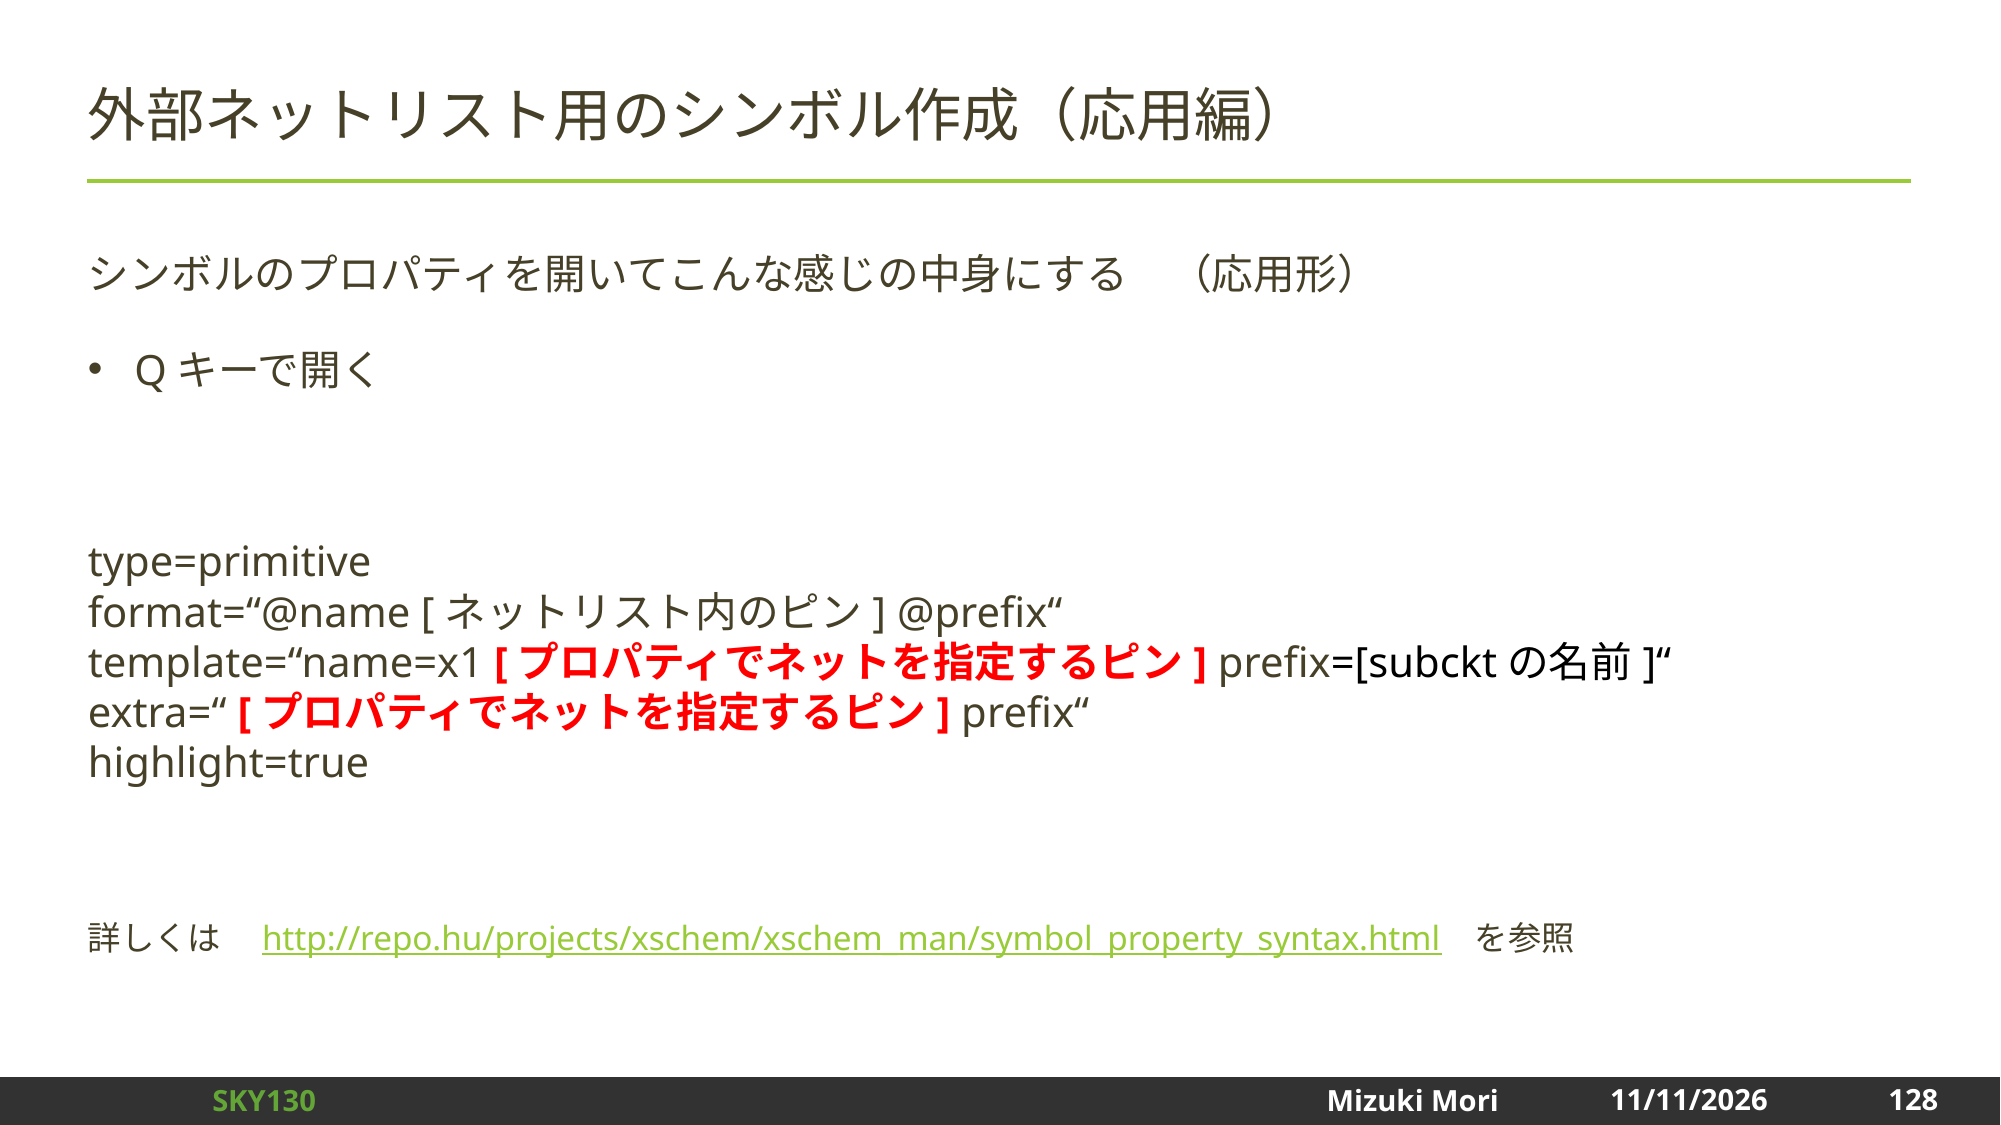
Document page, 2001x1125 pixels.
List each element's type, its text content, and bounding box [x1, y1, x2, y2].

title 外部ネットリスト用のシンボル作成（応用編） [72, 70, 1912, 163]
slide_number 128 [1826, 1076, 2000, 1125]
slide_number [1550, 1077, 1826, 1125]
picture [0, 1077, 1550, 1125]
list シンボルのプロパティを開いてこんな感じの中身にする （応用形） Qキーで開く type=primitive format=“@name [ネットリスト内のピン] @prefix“ template=“name=x1 [プロパティでネットを指定するピン] prefix=[subcktの名前]“ extra=“ [プロパティでネットを指定するピン] prefix“ highlight=true 詳しくは http://repo.hu/projects/xschem/xschem_man/symbol_property_syntax.html を参照 [72, 239, 1912, 995]
